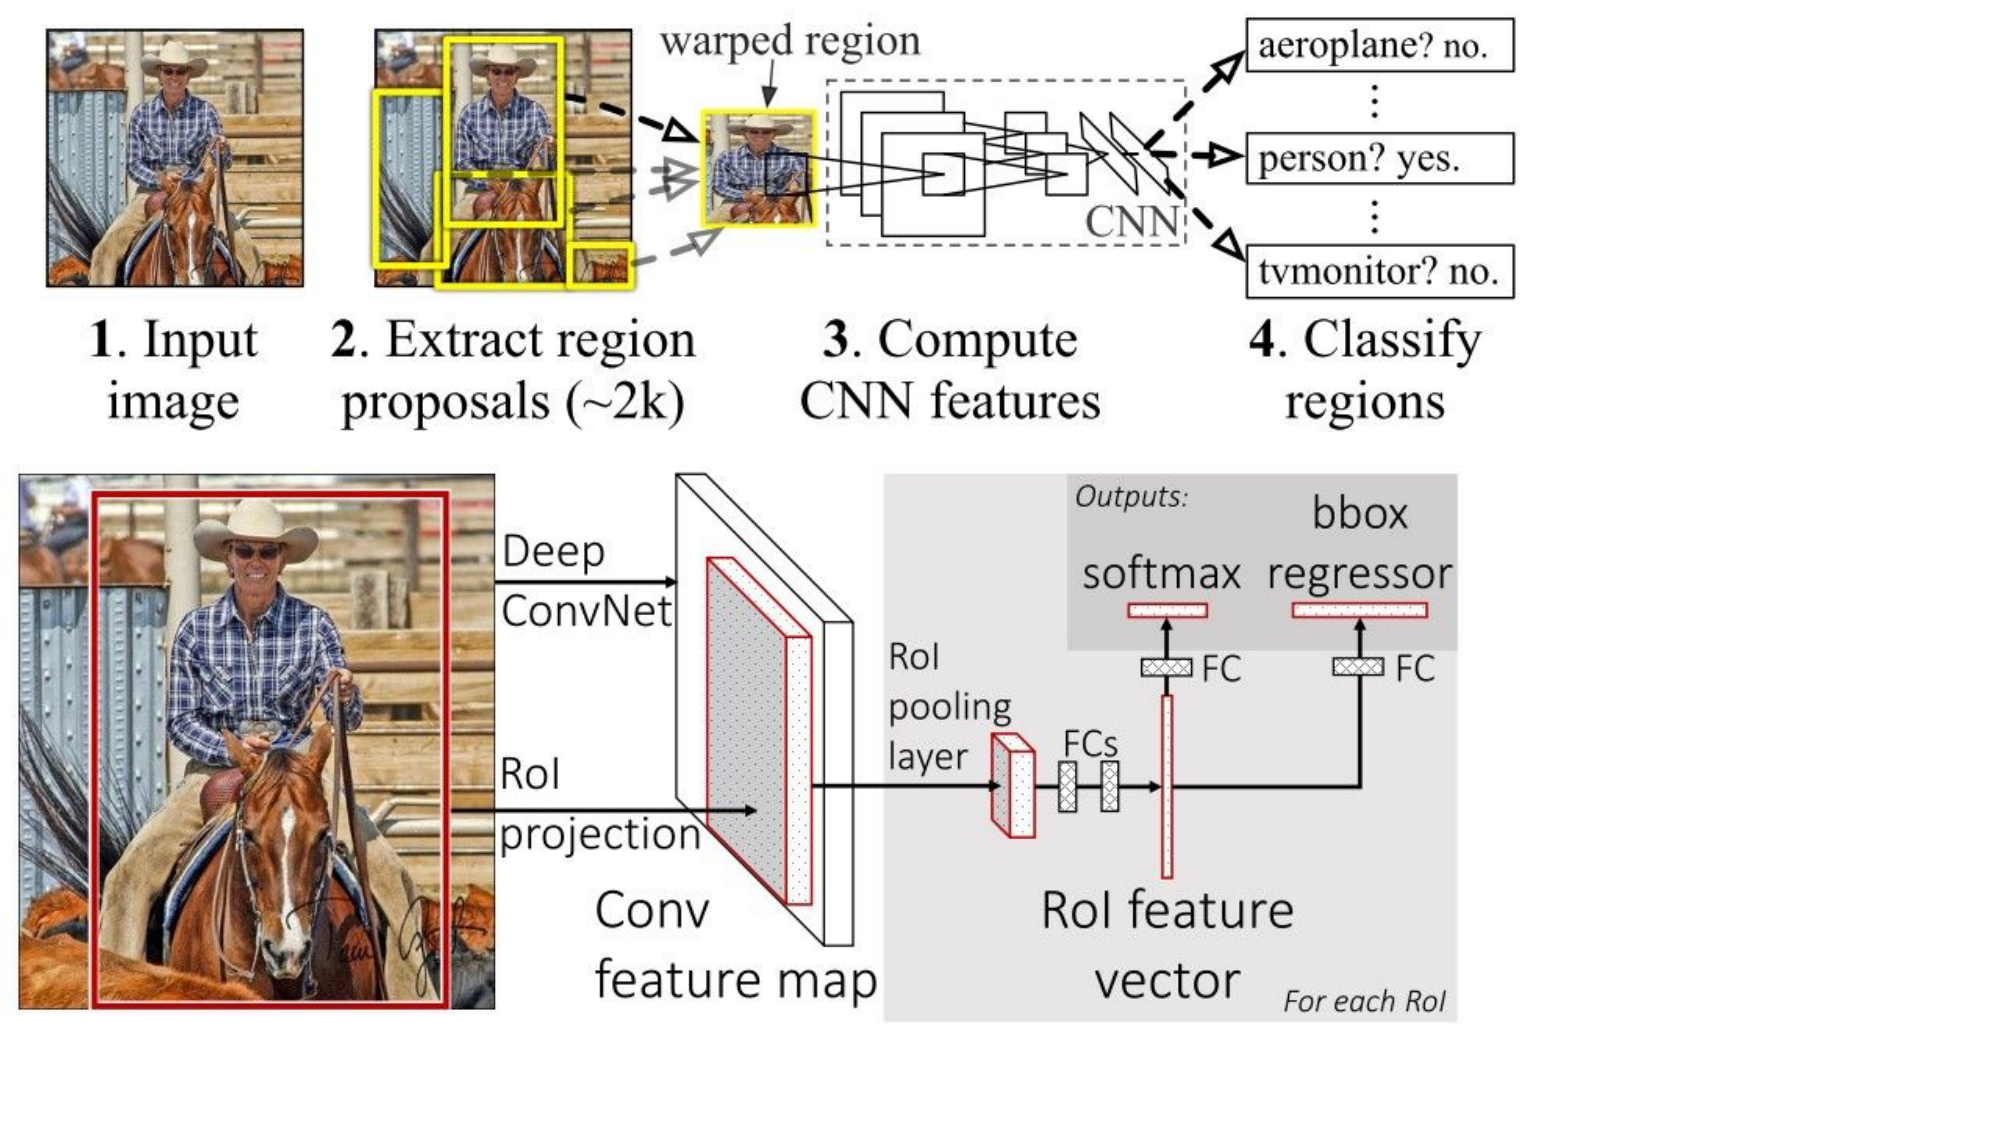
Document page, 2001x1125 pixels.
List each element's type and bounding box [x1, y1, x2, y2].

picture [18, 0, 1541, 432]
picture [0, 463, 1474, 1024]
